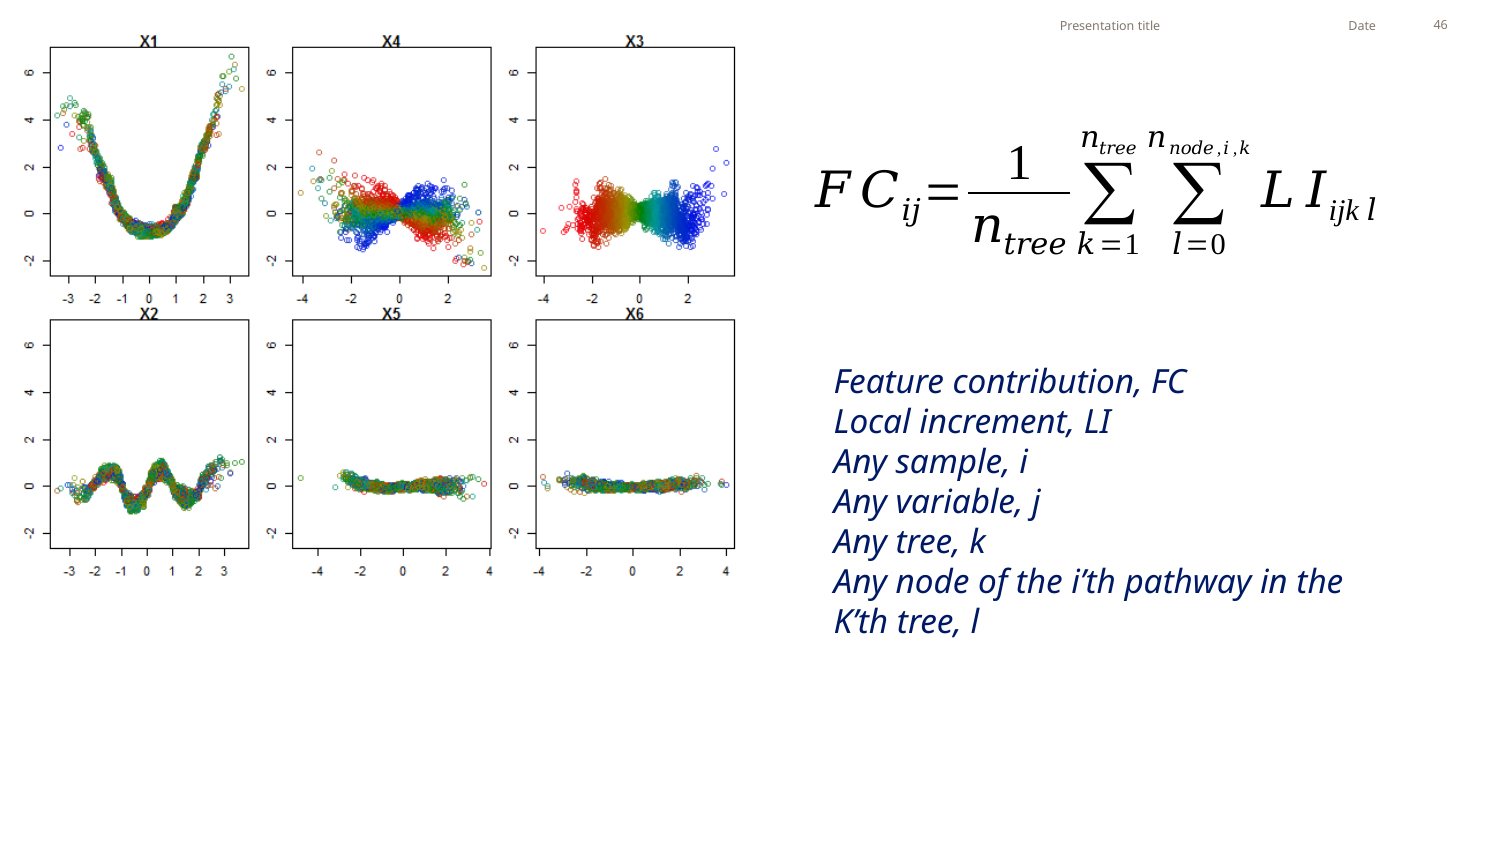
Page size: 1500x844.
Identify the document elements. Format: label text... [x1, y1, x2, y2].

picture [21, 33, 749, 578]
footer Presentation title [684, 17, 1161, 34]
slide_number 46 [1396, 17, 1448, 34]
text_box Feature contribution, FC Local increment, LI Any sample, i Any variable, j Any tree, k Any node of the i’th pathway in the K’th tree, l [818, 353, 1359, 693]
slide_number Date [1178, 17, 1377, 34]
